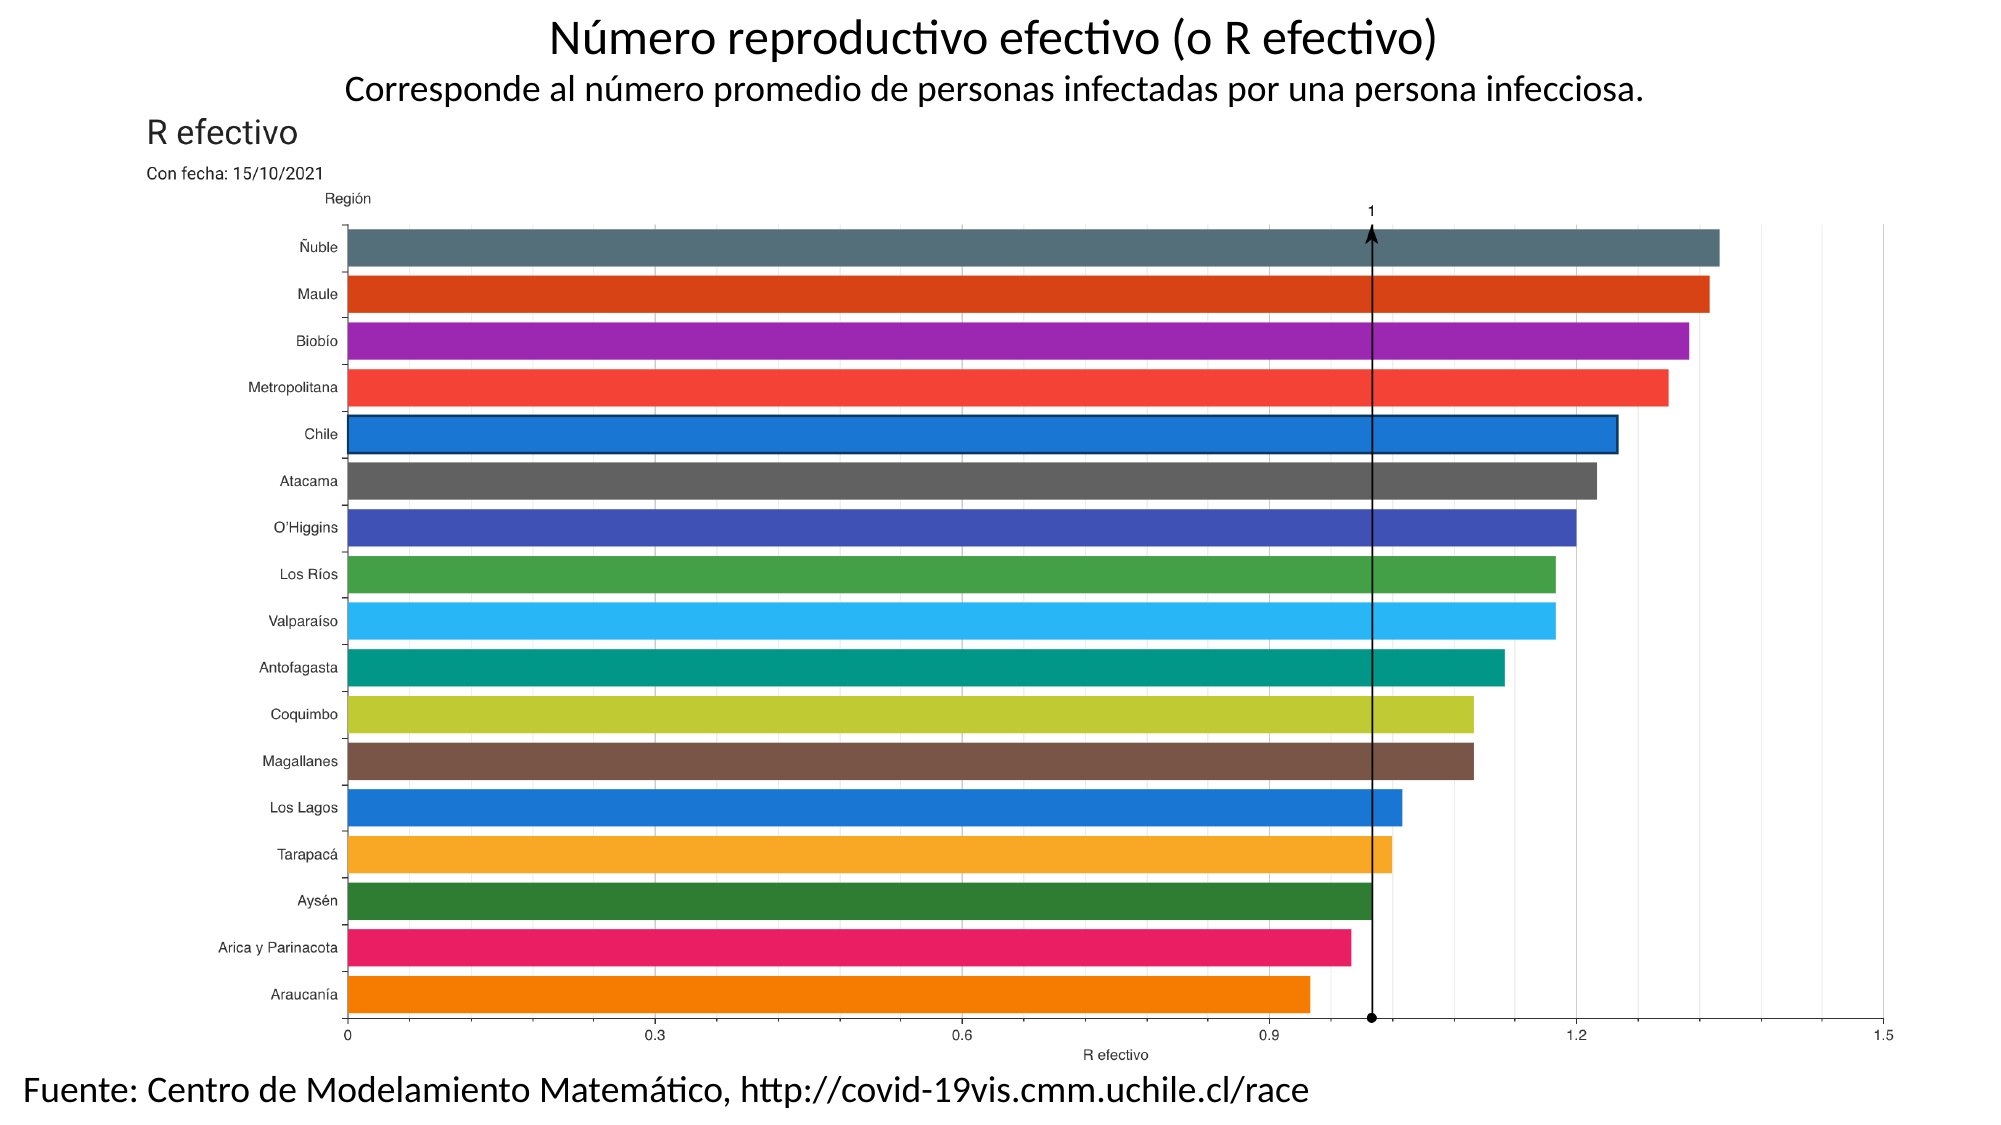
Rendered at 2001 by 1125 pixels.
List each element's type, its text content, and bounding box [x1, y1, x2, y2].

text_box Fuente: Centro de Modelamiento Matemático, http://covid-19vis.cmm.uchile.cl/race [8, 1057, 1326, 1118]
picture [146, 118, 1937, 1062]
text_box Número reproductivo efectivo (o R efectivo) Corresponde al número promedio de personas infectadas por una persona infecciosa. [330, 0, 1670, 117]
